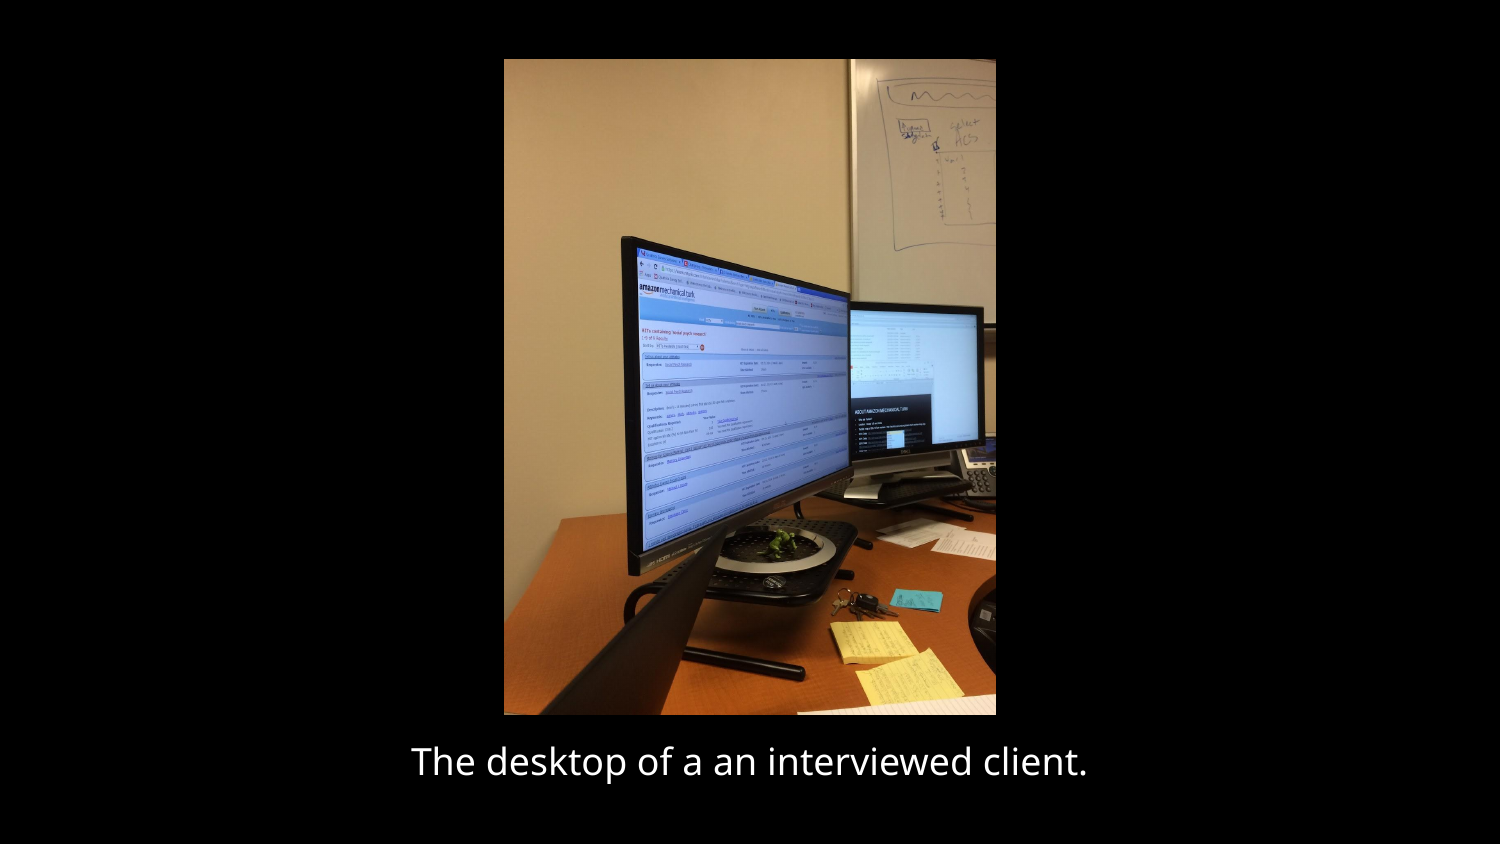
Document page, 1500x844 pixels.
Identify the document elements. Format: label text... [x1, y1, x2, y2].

picture [503, 59, 996, 715]
list The desktop of a an interviewed client. [75, 722, 1425, 808]
